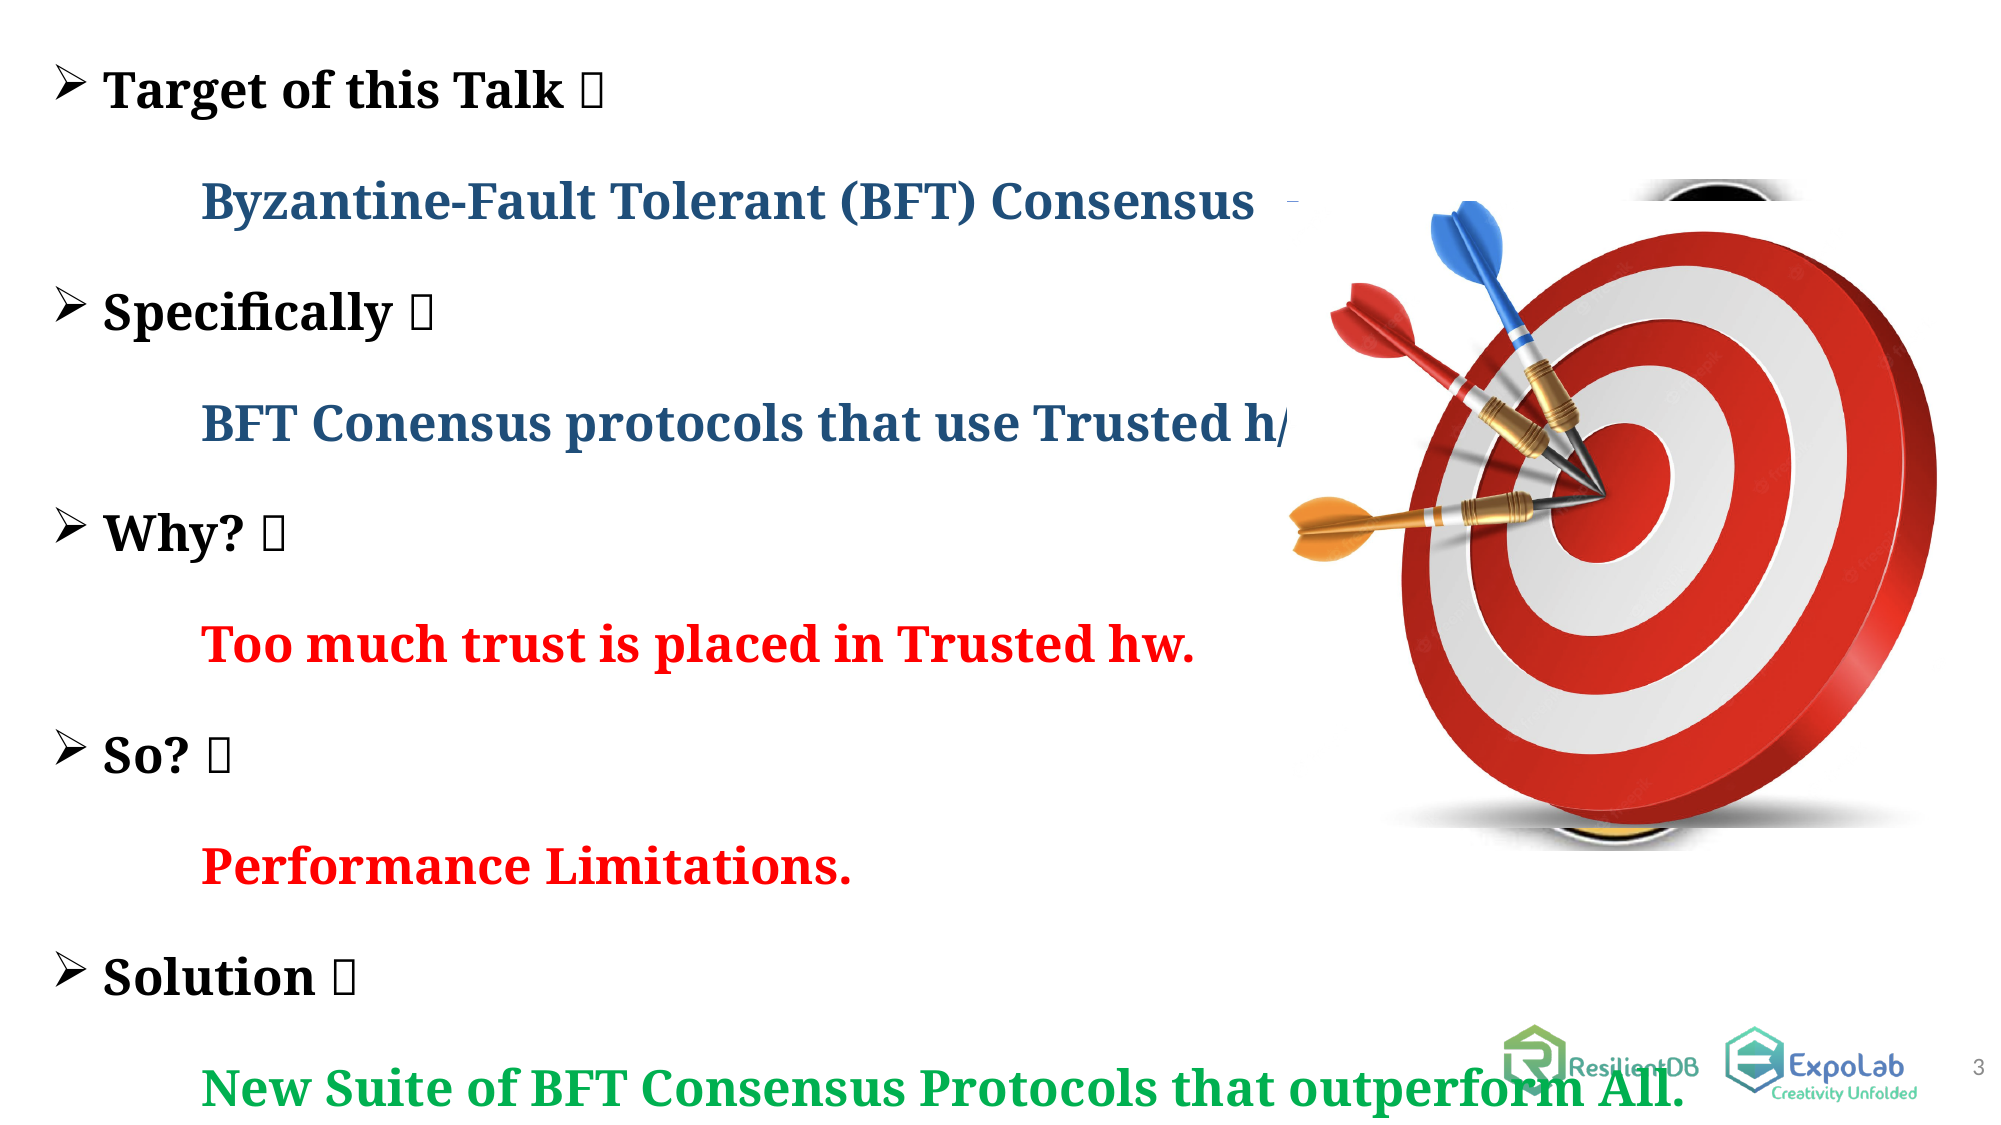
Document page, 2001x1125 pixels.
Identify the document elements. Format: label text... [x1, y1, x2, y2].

picture [1287, 179, 1946, 851]
picture [1722, 1015, 1932, 1115]
text_box Target of this Talk  Byzantine-Fault Tolerant (BFT) Consensus Specifically  BFT Conensus protocols that use Trusted h/w. Why?  Too much trust is placed in Trusted hw. So?  Performance Limitations. Solution  New Suite of BFT Consensus Protocols that outperform All. [36, 21, 1722, 1124]
slide_number 3 [1745, 1035, 2000, 1096]
